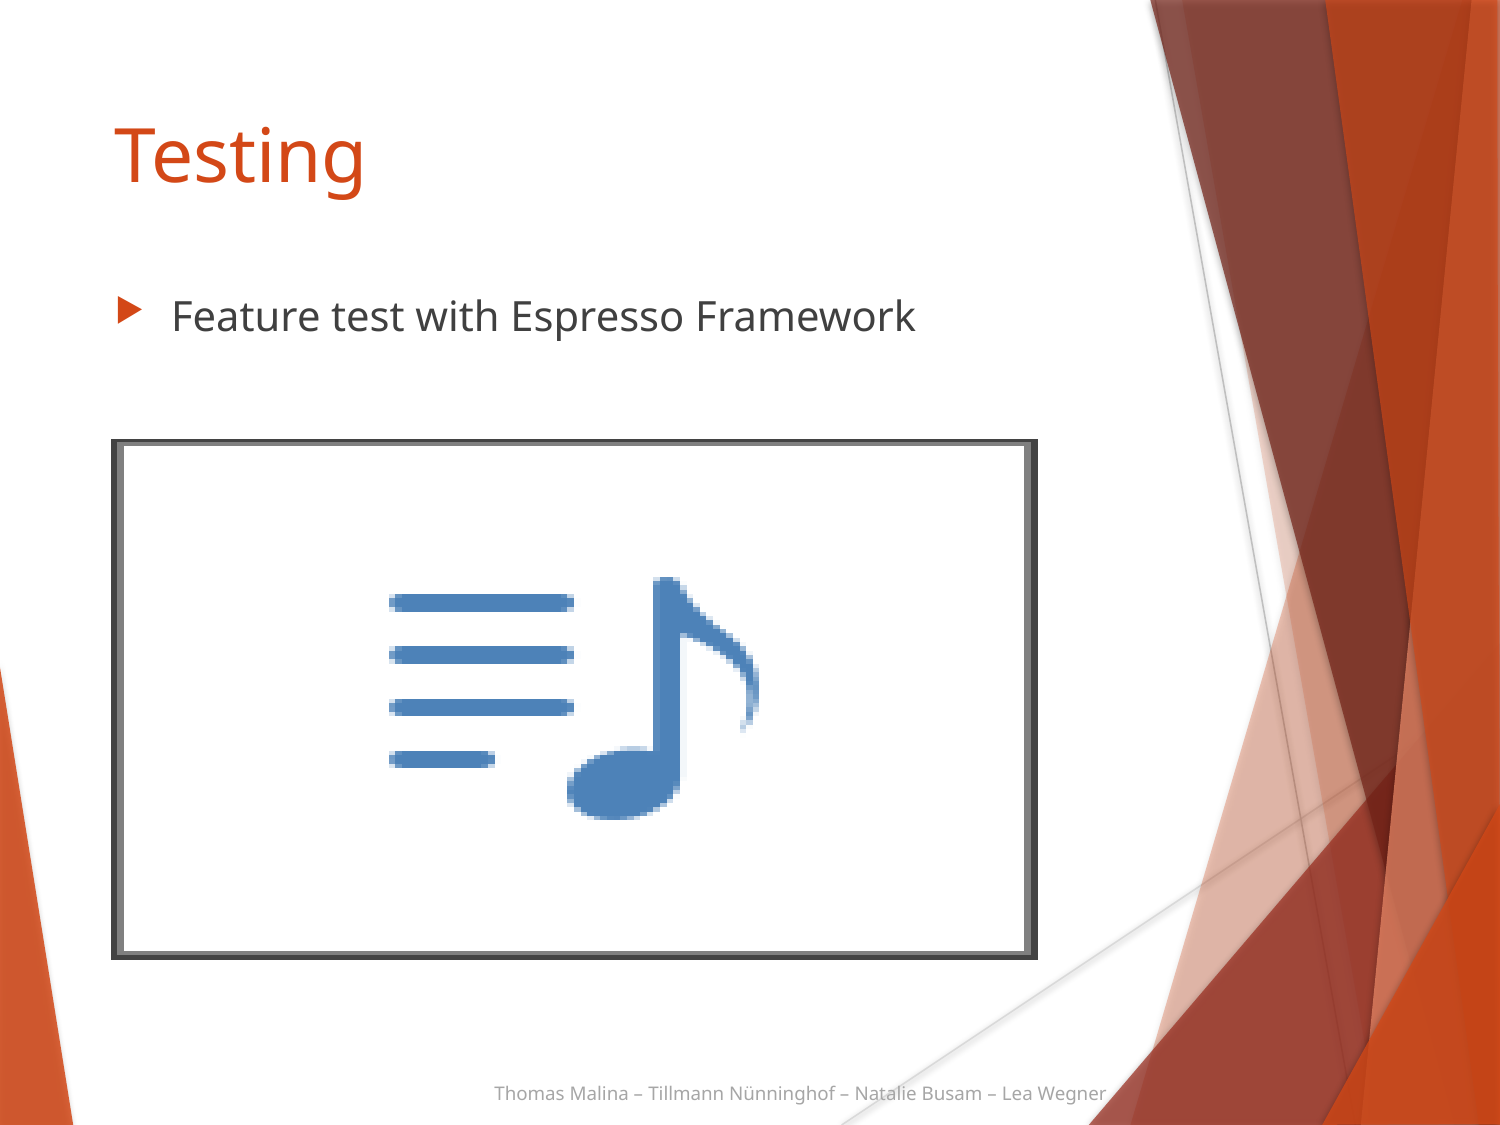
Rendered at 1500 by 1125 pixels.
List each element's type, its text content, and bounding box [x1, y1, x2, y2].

text_box Testing [99, 99, 1142, 282]
text_box Feature test with Espresso Framework [99, 282, 1142, 919]
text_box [109, 437, 1039, 961]
text_box Thomas Malina – Tillmann Nünninghof – Natalie Busam – Lea Wegner [84, 1063, 1126, 1123]
